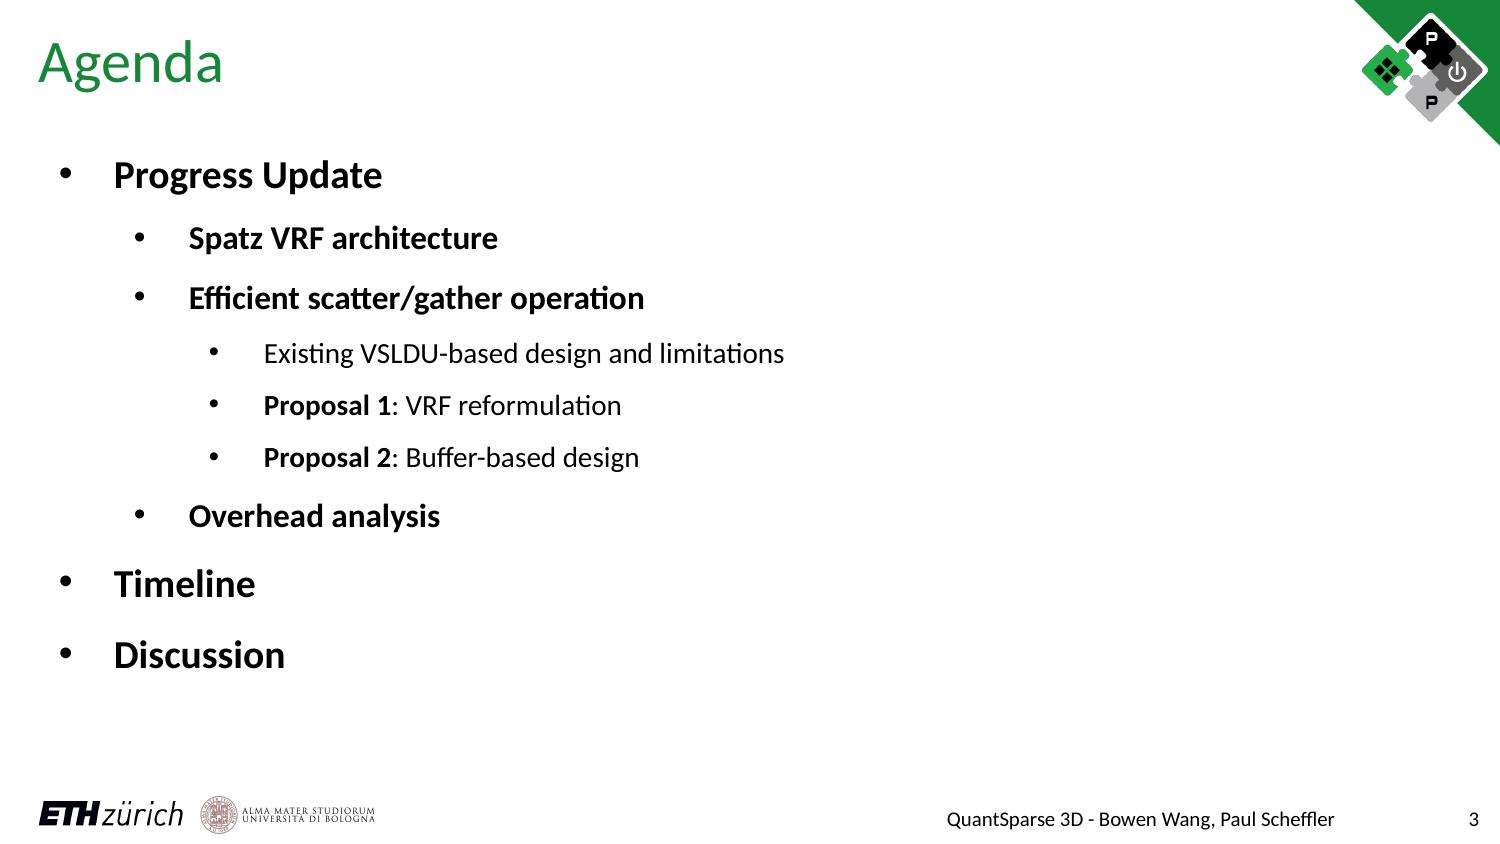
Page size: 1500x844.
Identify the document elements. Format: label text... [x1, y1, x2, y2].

slide_number QuantSparse 3D - Bowen Wang, Paul Scheffler [456, 799, 1348, 837]
picture [38, 801, 183, 826]
list Progress Update Spatz VRF architecture Efficient scatter/gather operation Existing VSLDU-based design and limitations Proposal 1: VRF reformulation Proposal 2: Buffer-based design Overhead analysis Timeline Discussion [38, 119, 1352, 800]
title Agenda [38, 22, 1352, 103]
picture [242, 805, 375, 822]
picture [1361, 18, 1483, 122]
slide_number 3 [1420, 799, 1491, 837]
picture [199, 800, 239, 835]
